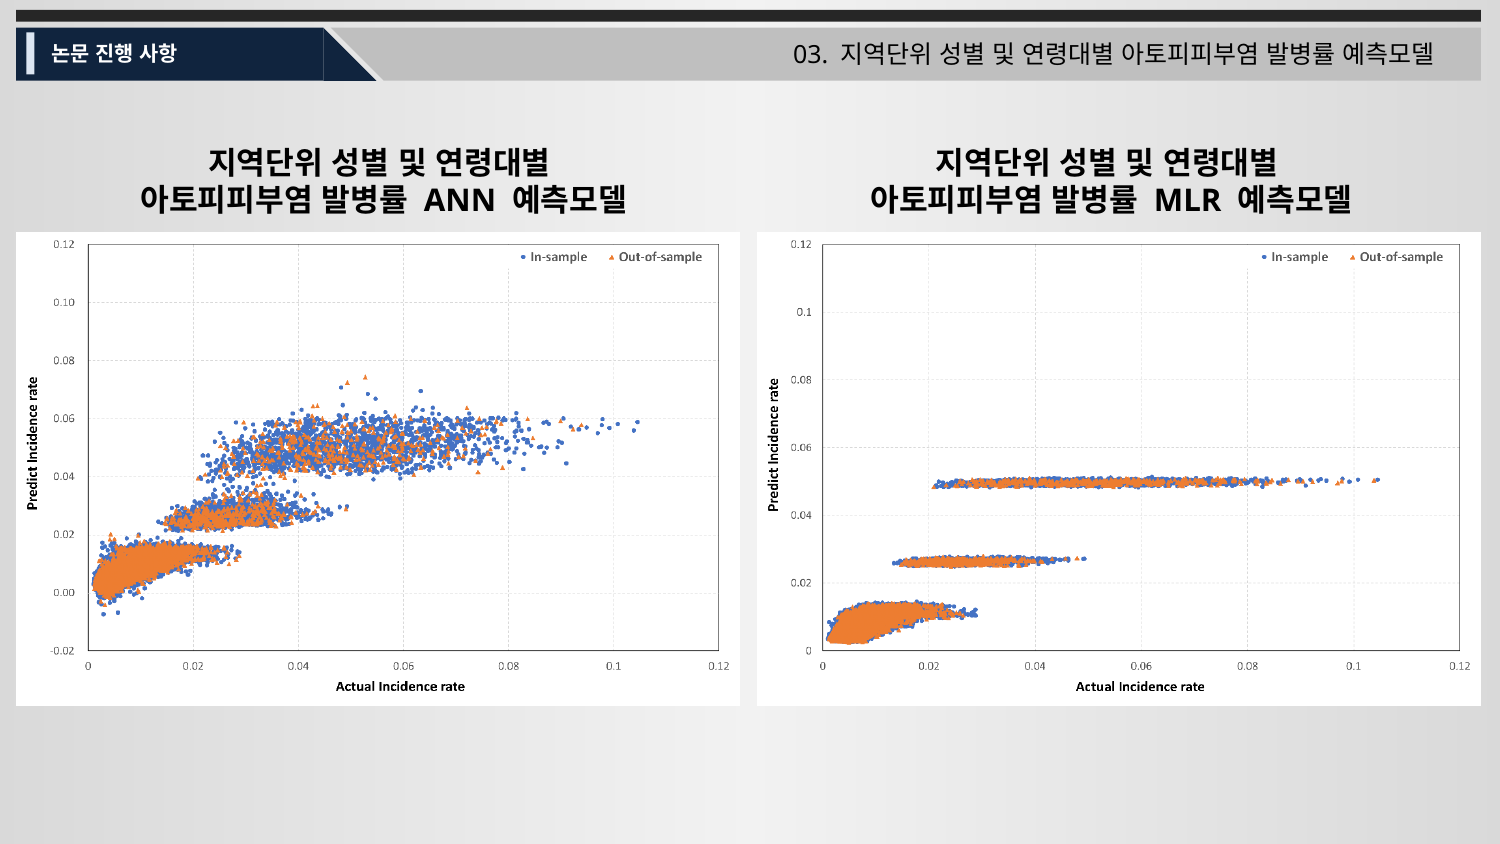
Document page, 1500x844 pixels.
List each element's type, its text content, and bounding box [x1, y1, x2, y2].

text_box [330, 27, 1482, 81]
picture [757, 232, 1482, 706]
text_box [24, 30, 37, 76]
text_box [14, 8, 1483, 24]
picture [15, 232, 740, 706]
text_box 지역단위 성별 및 연령대별 아토피피부염 발병률 MLR 예측모델 [770, 135, 1453, 226]
text_box 논문 진행 사항 [36, 33, 207, 73]
text_box 지역단위 성별 및 연령대별 아토피피부염 발병률 ANN 예측모델 [42, 135, 726, 226]
text_box [321, 25, 328, 83]
text_box [14, 26, 321, 83]
